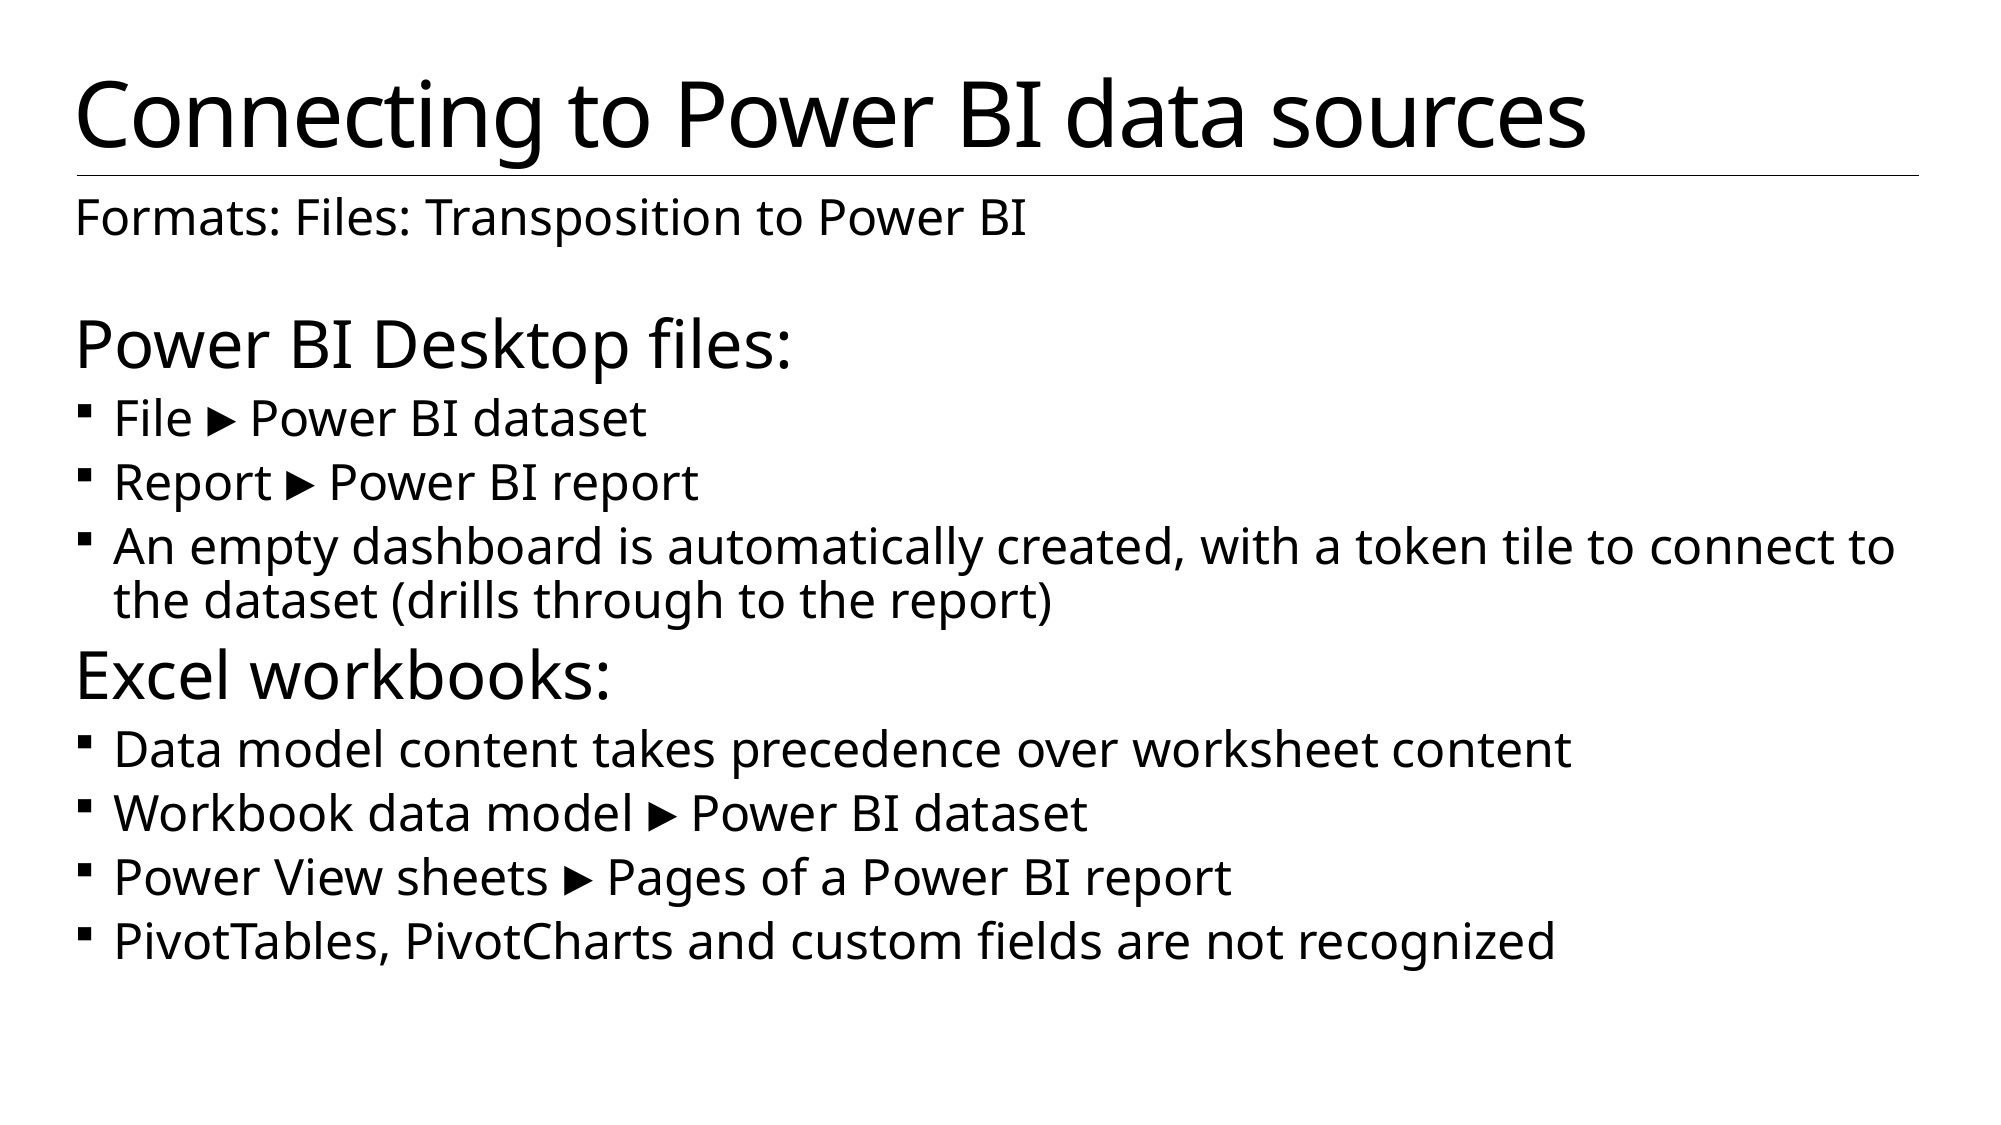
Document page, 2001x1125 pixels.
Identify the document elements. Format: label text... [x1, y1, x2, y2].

list Power BI Desktop files: File ► Power BI dataset Report ► Power BI report An empty dashboard is automatically created, with a token tile to connect to the dataset (drills through to the report) Excel workbooks: Data model content takes precedence over worksheet content Workbook data model ► Power BI dataset Power View sheets ► Pages of a Power BI report PivotTables, PivotCharts and custom fields are not recognized [44, 287, 1957, 1125]
title Connecting to Power BI data sources [44, 59, 1957, 178]
list Formats: Files: Transposition to Power BI [44, 191, 1957, 247]
